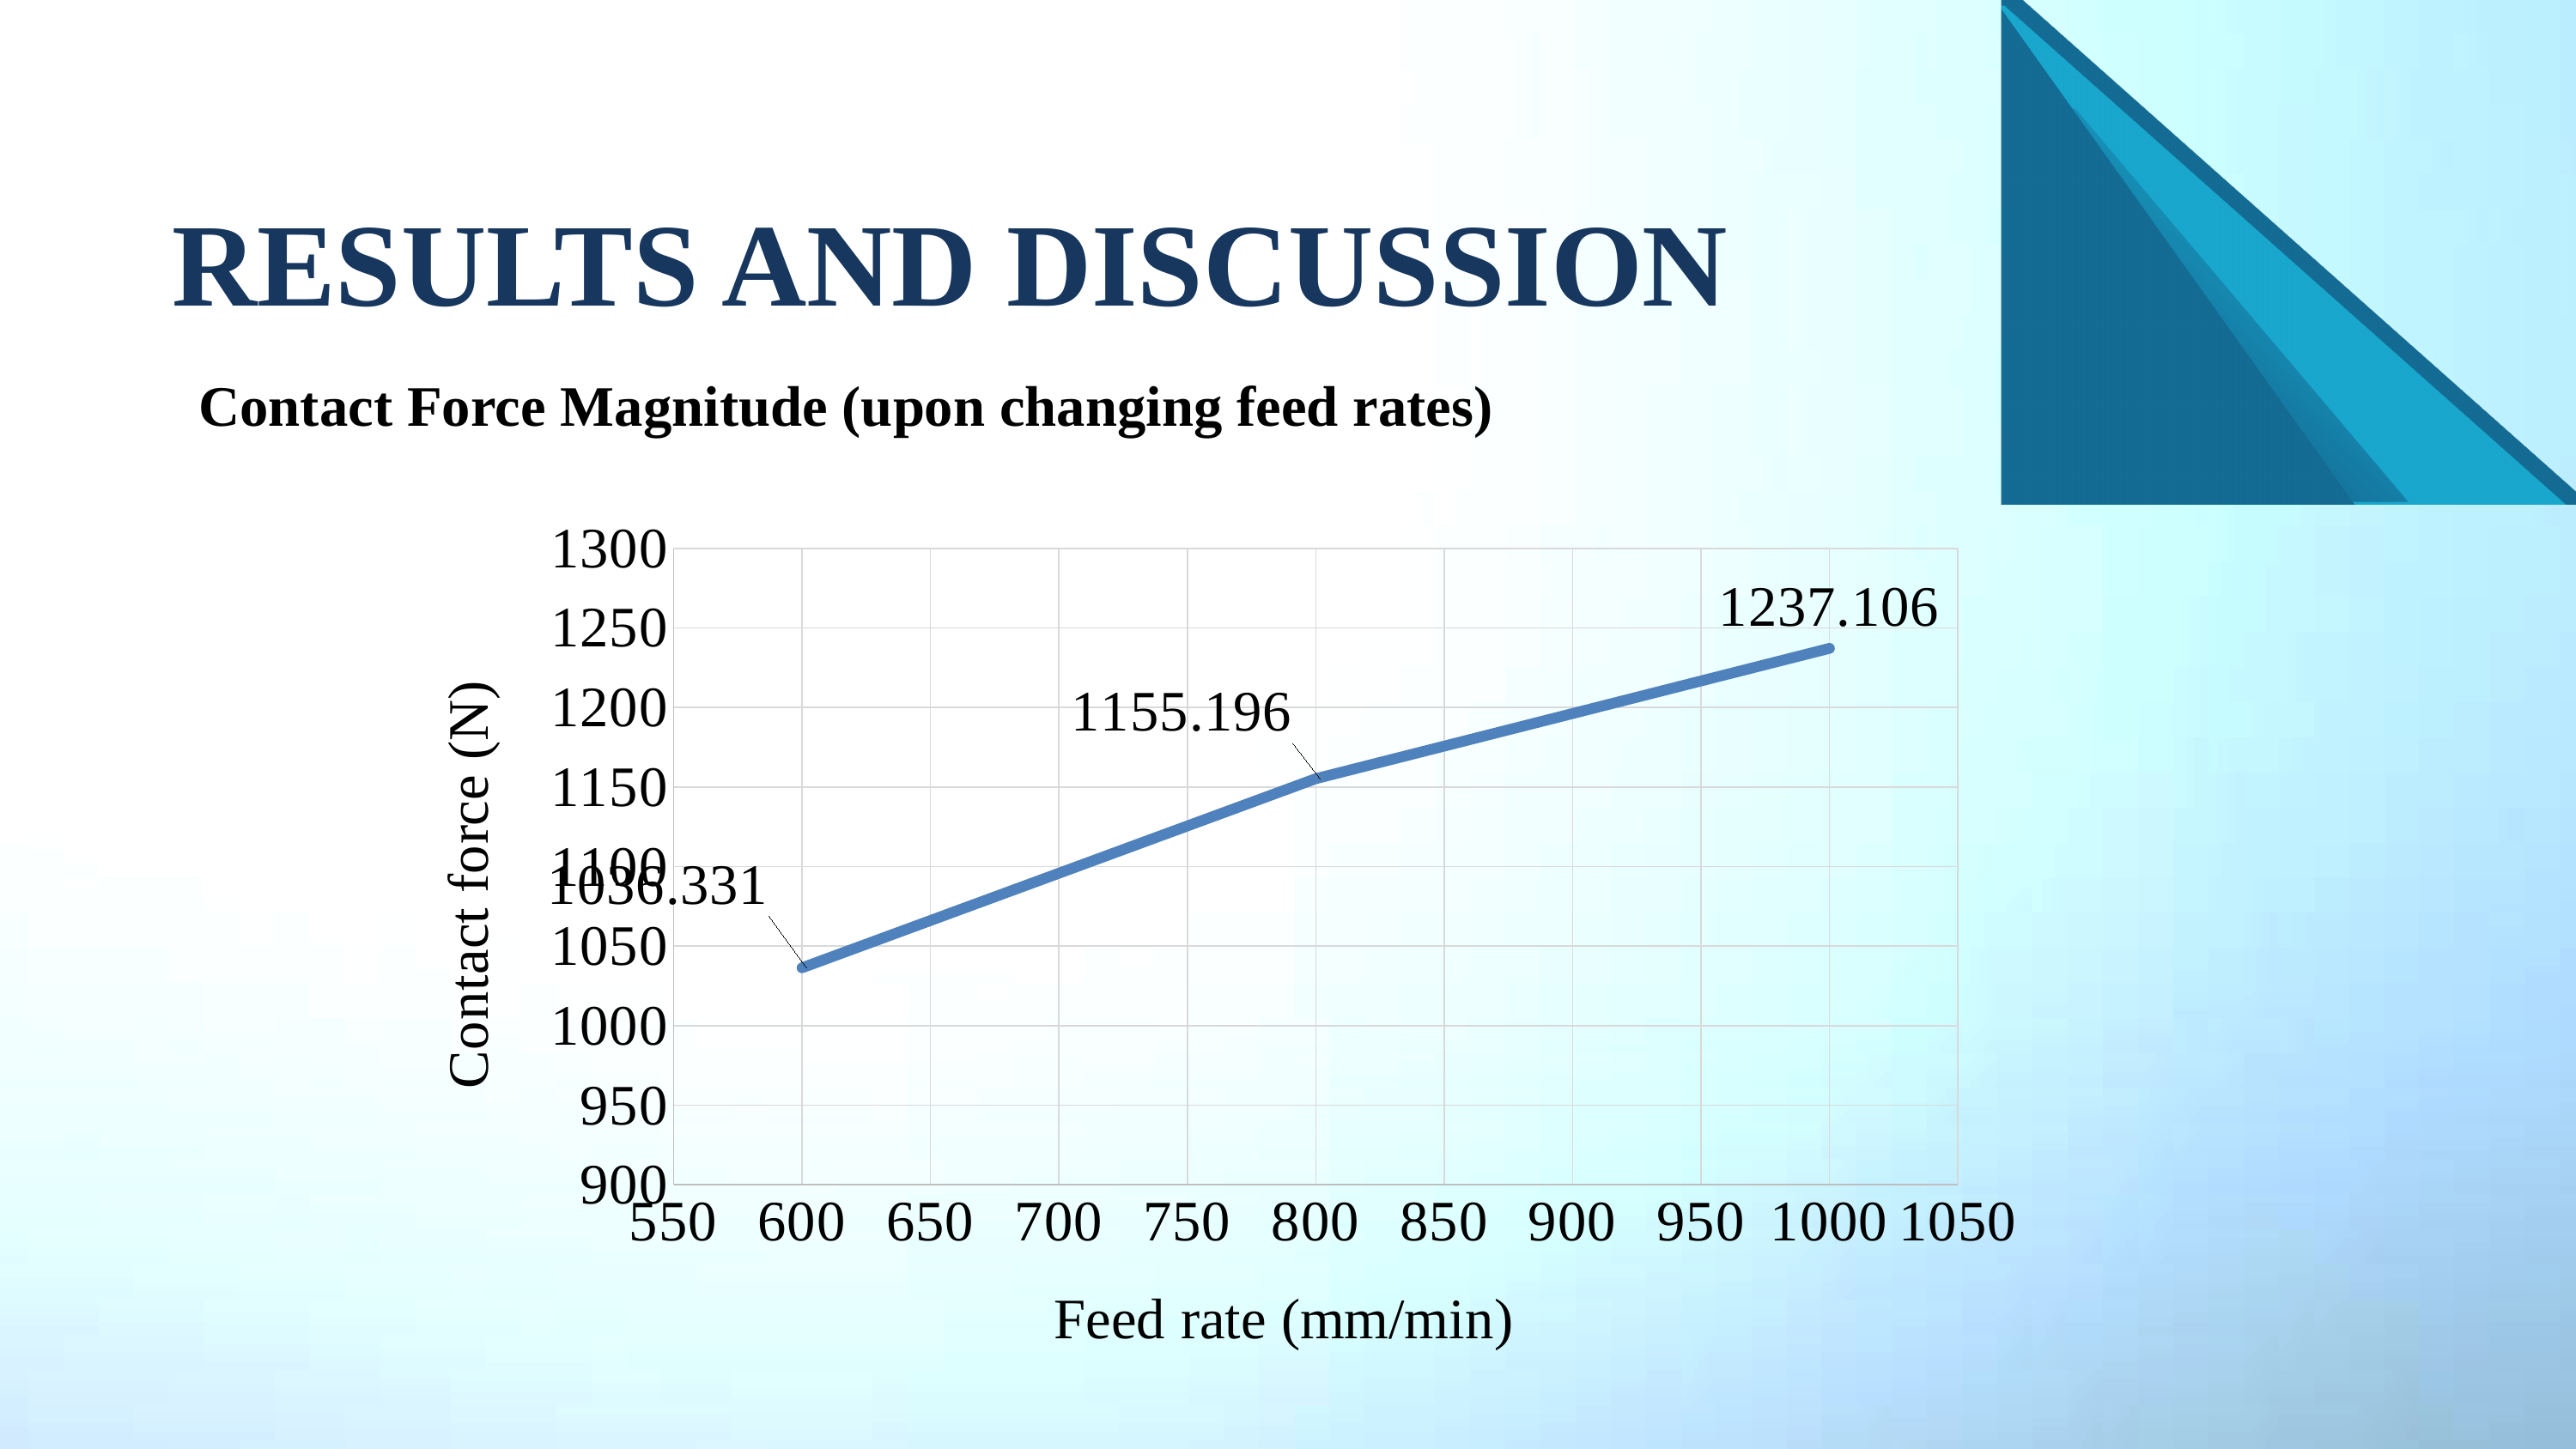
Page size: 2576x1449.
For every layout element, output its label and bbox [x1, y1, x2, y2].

picture [0, 0, 2576, 1449]
chart [397, 498, 2050, 1390]
